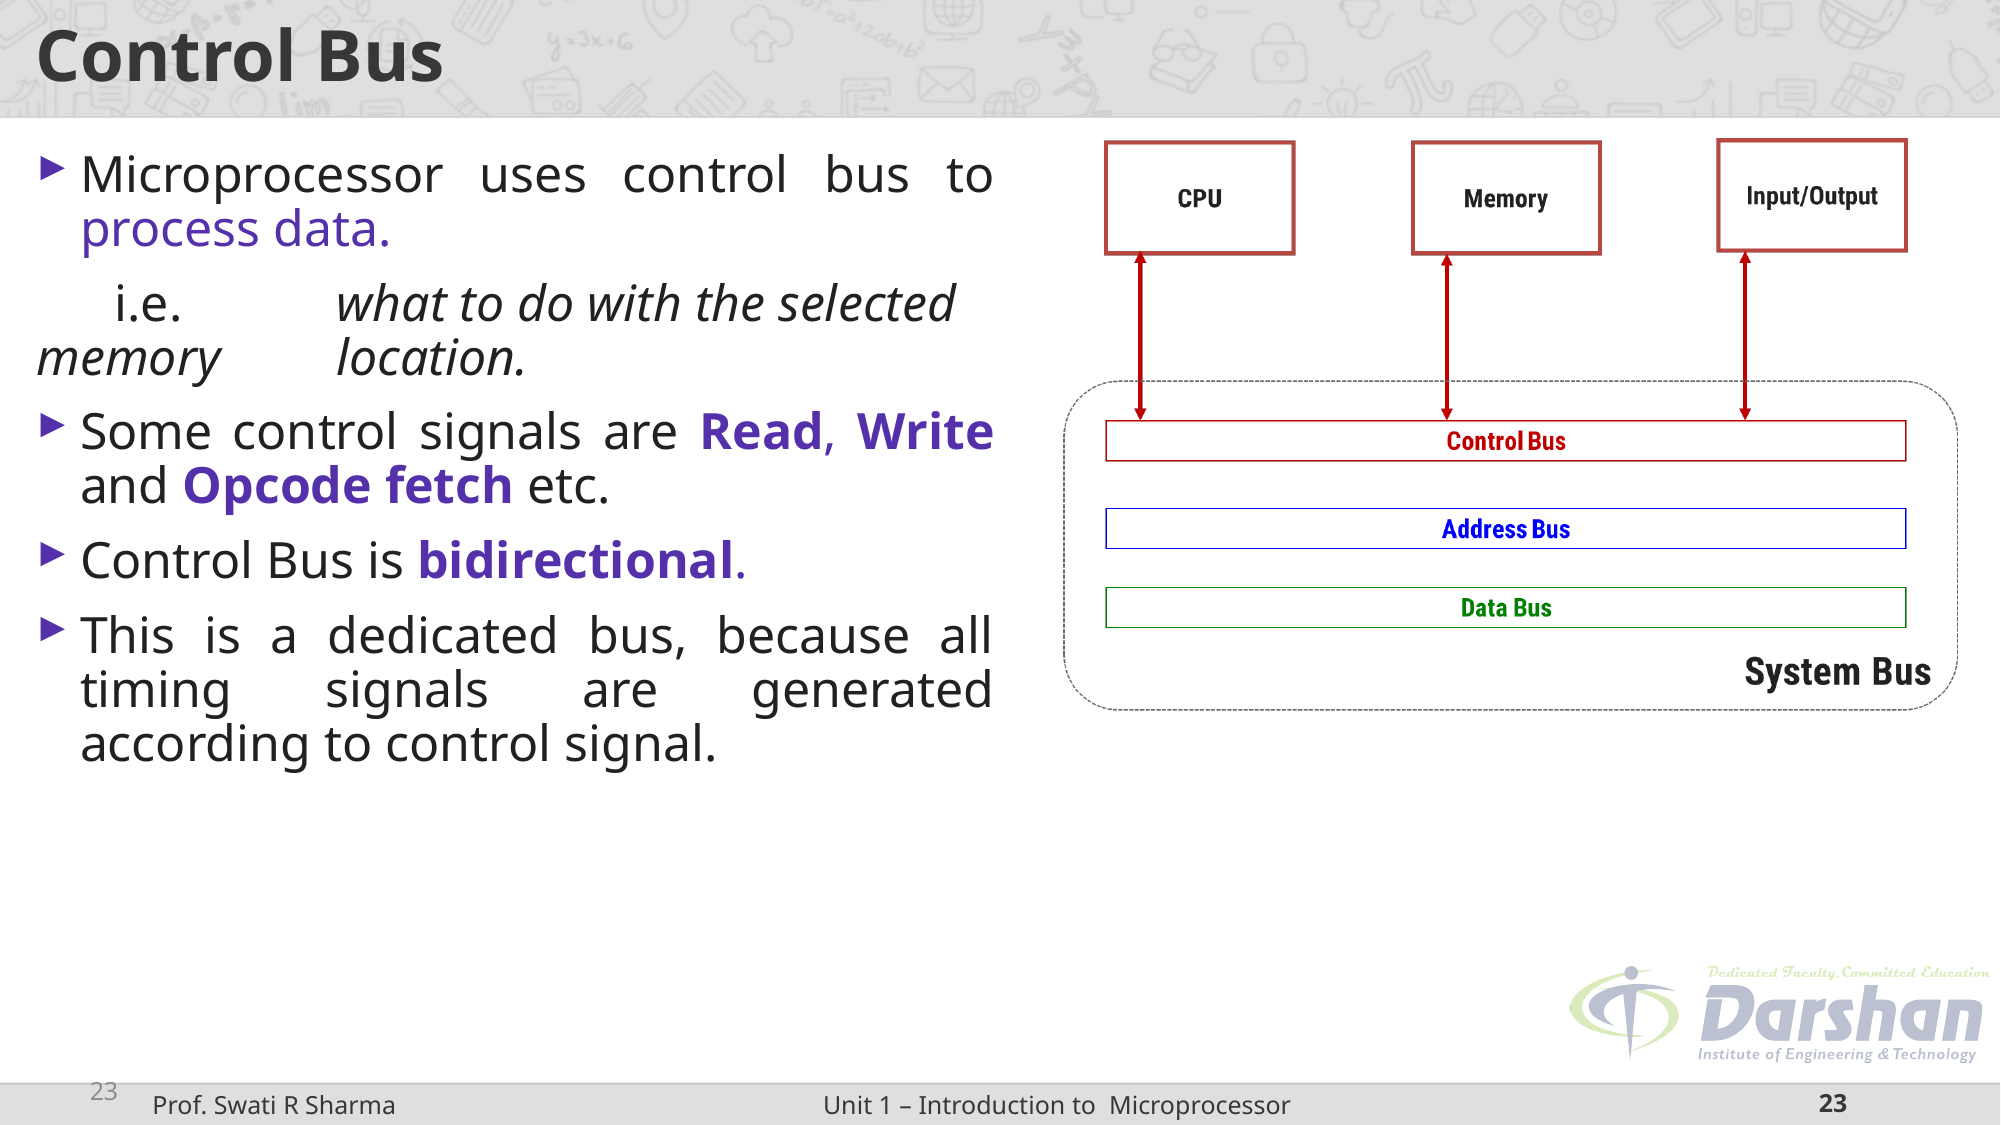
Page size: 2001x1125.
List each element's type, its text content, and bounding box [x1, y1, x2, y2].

slide_number 23 [0, 1062, 134, 1123]
picture [1063, 138, 1958, 720]
list Microprocessor uses control bus to process data. i.e. what to do with the selected memory location. Some control signals are Read, Write and Opcode fetch etc. Control Bus is bidirectional. This is a dedicated bus, because all timing signals are generated according to control signal. [21, 141, 1010, 1059]
title Control Bus [0, 0, 2000, 117]
